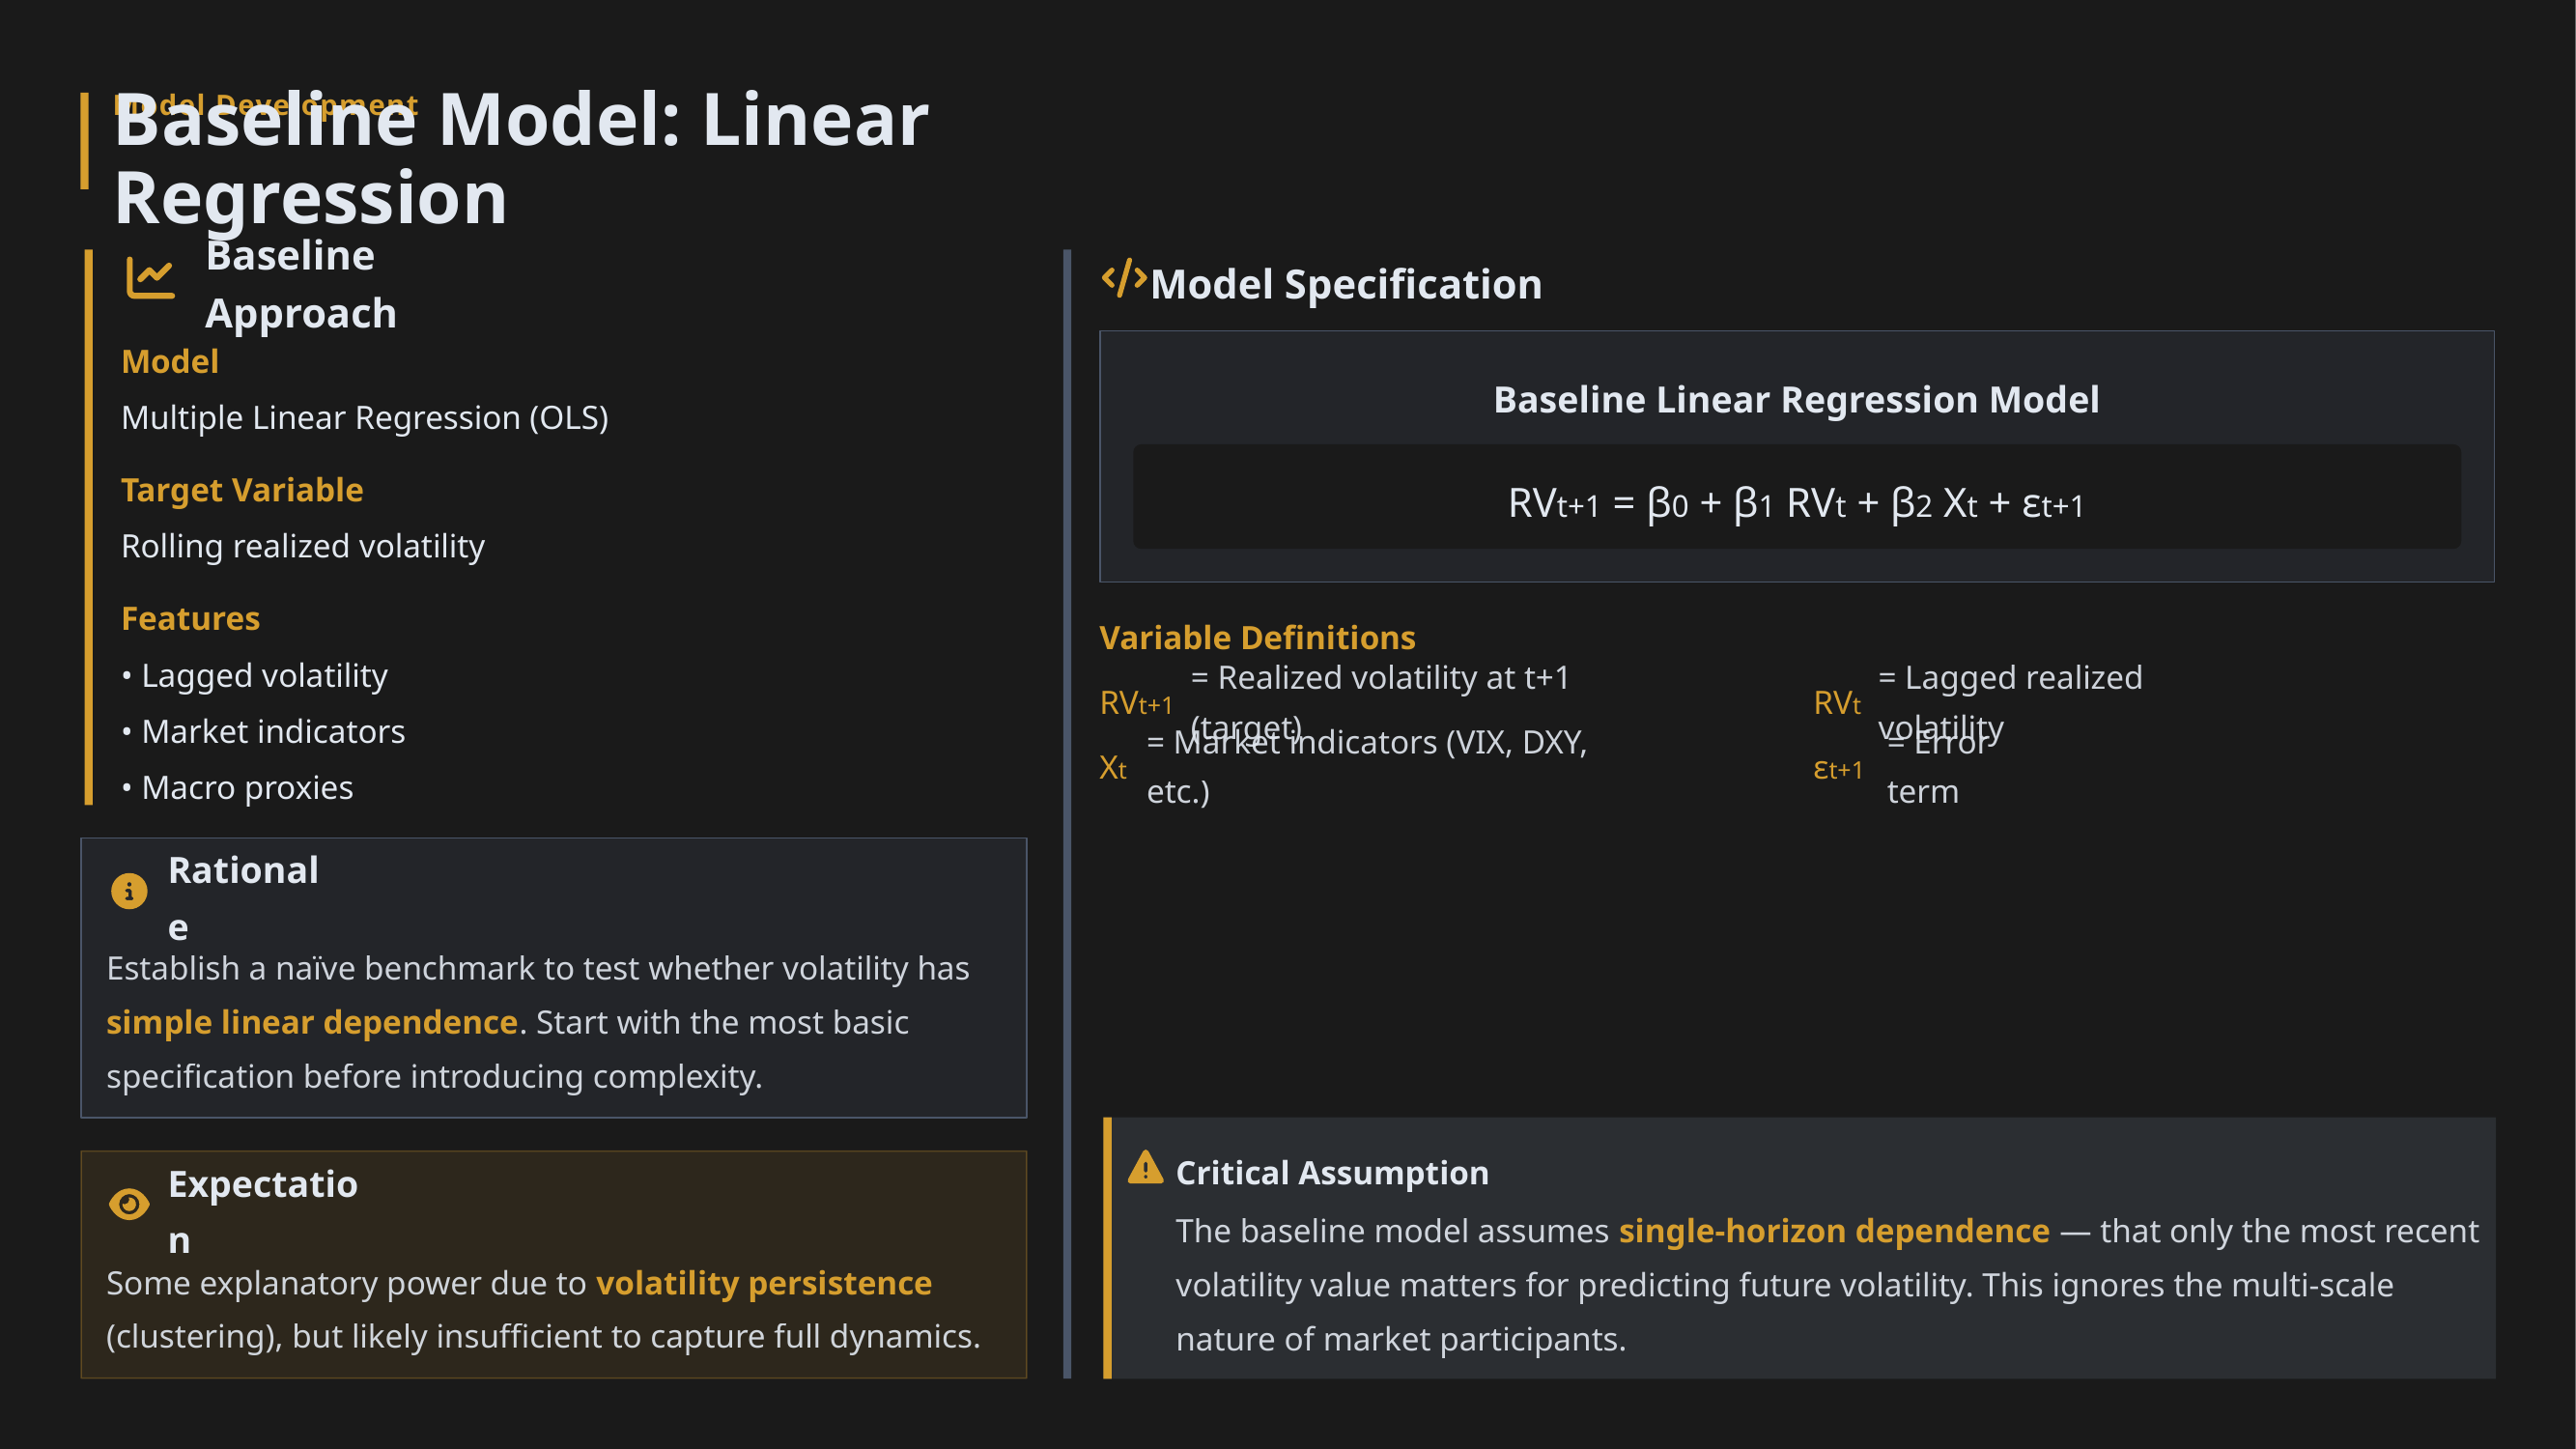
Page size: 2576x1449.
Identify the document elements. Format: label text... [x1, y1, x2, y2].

text_box Some explanatory power due to volatility persistence (clustering), but likely insufficient to capture full dynamics. [106, 1248, 1018, 1353]
text_box Rolling realized volatility [121, 515, 1043, 564]
text_box Multiple Linear Regression (OLS) [121, 385, 1043, 435]
text_box [1101, 268, 1115, 288]
text_box [1117, 257, 1133, 298]
text_box εt+1 [1813, 735, 1886, 784]
text_box • Macro proxies [121, 756, 1043, 806]
text_box [127, 256, 176, 299]
text_box [84, 249, 93, 806]
text_box Variable Definitions [1099, 607, 2512, 656]
text_box Baseline Approach [205, 249, 557, 306]
text_box • Lagged volatility [121, 643, 1043, 693]
text_box [81, 1151, 1027, 1378]
text_box Rationale [167, 863, 335, 920]
text_box = Error term [1886, 735, 2071, 784]
text_box Expectation [167, 1176, 378, 1233]
text_box Target Variable [121, 458, 1043, 507]
text_box RVt+1 = β0 + β1 RVt + β2 Xt + εt+1 [1146, 468, 2448, 526]
text_box Xt [1099, 735, 1146, 784]
text_box Model Development [112, 80, 1214, 121]
text_box [1127, 1150, 1164, 1184]
text_box [1133, 443, 2462, 550]
text_box [1062, 249, 1072, 1379]
text_box RVt [1813, 671, 1878, 720]
text_box Establish a naïve benchmark to test whether volatility has simple linear dependence. Start with the most basic specification before introducing complexity. [106, 935, 1018, 1093]
text_box Features [121, 587, 1043, 637]
text_box [1112, 1117, 2497, 1379]
text_box The baseline model assumes single-horizon dependence — that only the most recent volatility value matters for predicting future volatility. This ignores the multi-scale nature of market participants. [1175, 1197, 2488, 1355]
text_box [111, 872, 148, 910]
text_box [1100, 330, 2495, 582]
text_box = Realized volatility at t+1 (target) [1190, 671, 1658, 720]
text_box Baseline Model: Linear Regression [112, 121, 1236, 202]
text_box RVt+1 [1099, 671, 1190, 720]
text_box Model [121, 329, 1043, 379]
text_box Critical Assumption [1175, 1141, 2488, 1190]
text_box = Market indicators (VIX, DXY, etc.) [1146, 735, 1650, 784]
text_box = Lagged realized volatility [1878, 671, 2259, 720]
text_box [108, 1188, 150, 1221]
text_box [81, 838, 1027, 1118]
text_box [1134, 268, 1147, 288]
text_box [80, 92, 89, 189]
text_box Model Specification [1149, 249, 2516, 306]
text_box • Market indicators [121, 700, 1043, 749]
text_box Baseline Linear Regression Model [1123, 363, 2471, 420]
text_box [1103, 1117, 1112, 1379]
